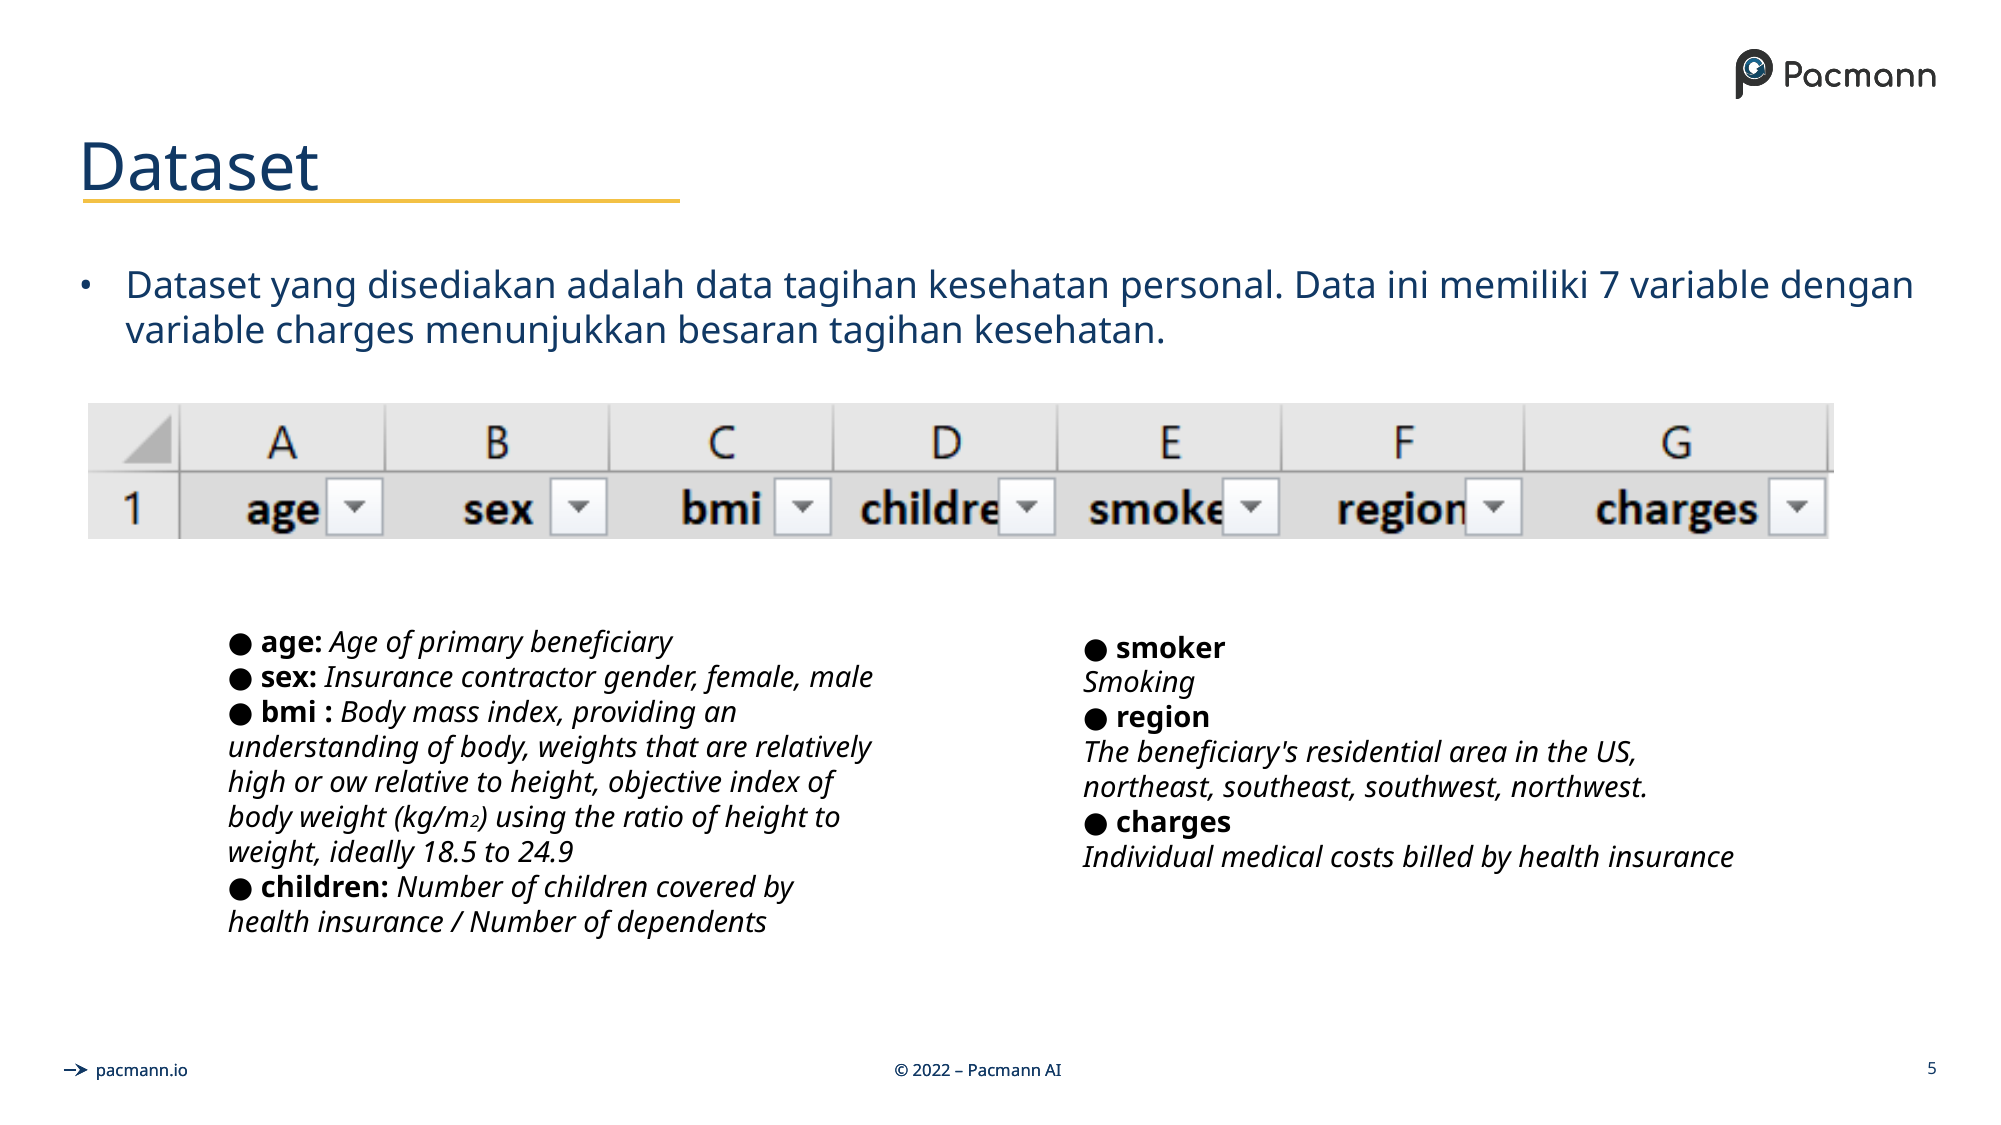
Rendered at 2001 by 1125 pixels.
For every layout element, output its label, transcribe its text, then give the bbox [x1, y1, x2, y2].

text_box ● smoker Smoking ● region The beneficiary's residential area in the US, northeast, southeast, southwest, northwest. ● charges Individual medical costs billed by health insurance [1068, 621, 1763, 881]
picture [1707, 36, 1966, 112]
title Dataset [63, 59, 1935, 278]
picture [87, 403, 1835, 540]
text_box ● age: Age of primary beneficiary ● sex: Insurance contractor gender, female, male ● bmi : Body mass index, providing an understanding of body, weights that are relatively high or ow relative to height, objective index of body weight (kg/m2) using the ratio of height to weight, ideally 18.5 to 24.9 ● children: Number of children covered by health insurance / Number of dependents [213, 616, 890, 946]
text_box Dataset yang disediakan adalah data tagihan kesehatan personal. Data ini memiliki 7 variable dengan variable charges menunjukkan besaran tagihan kesehatan. [63, 253, 1932, 359]
